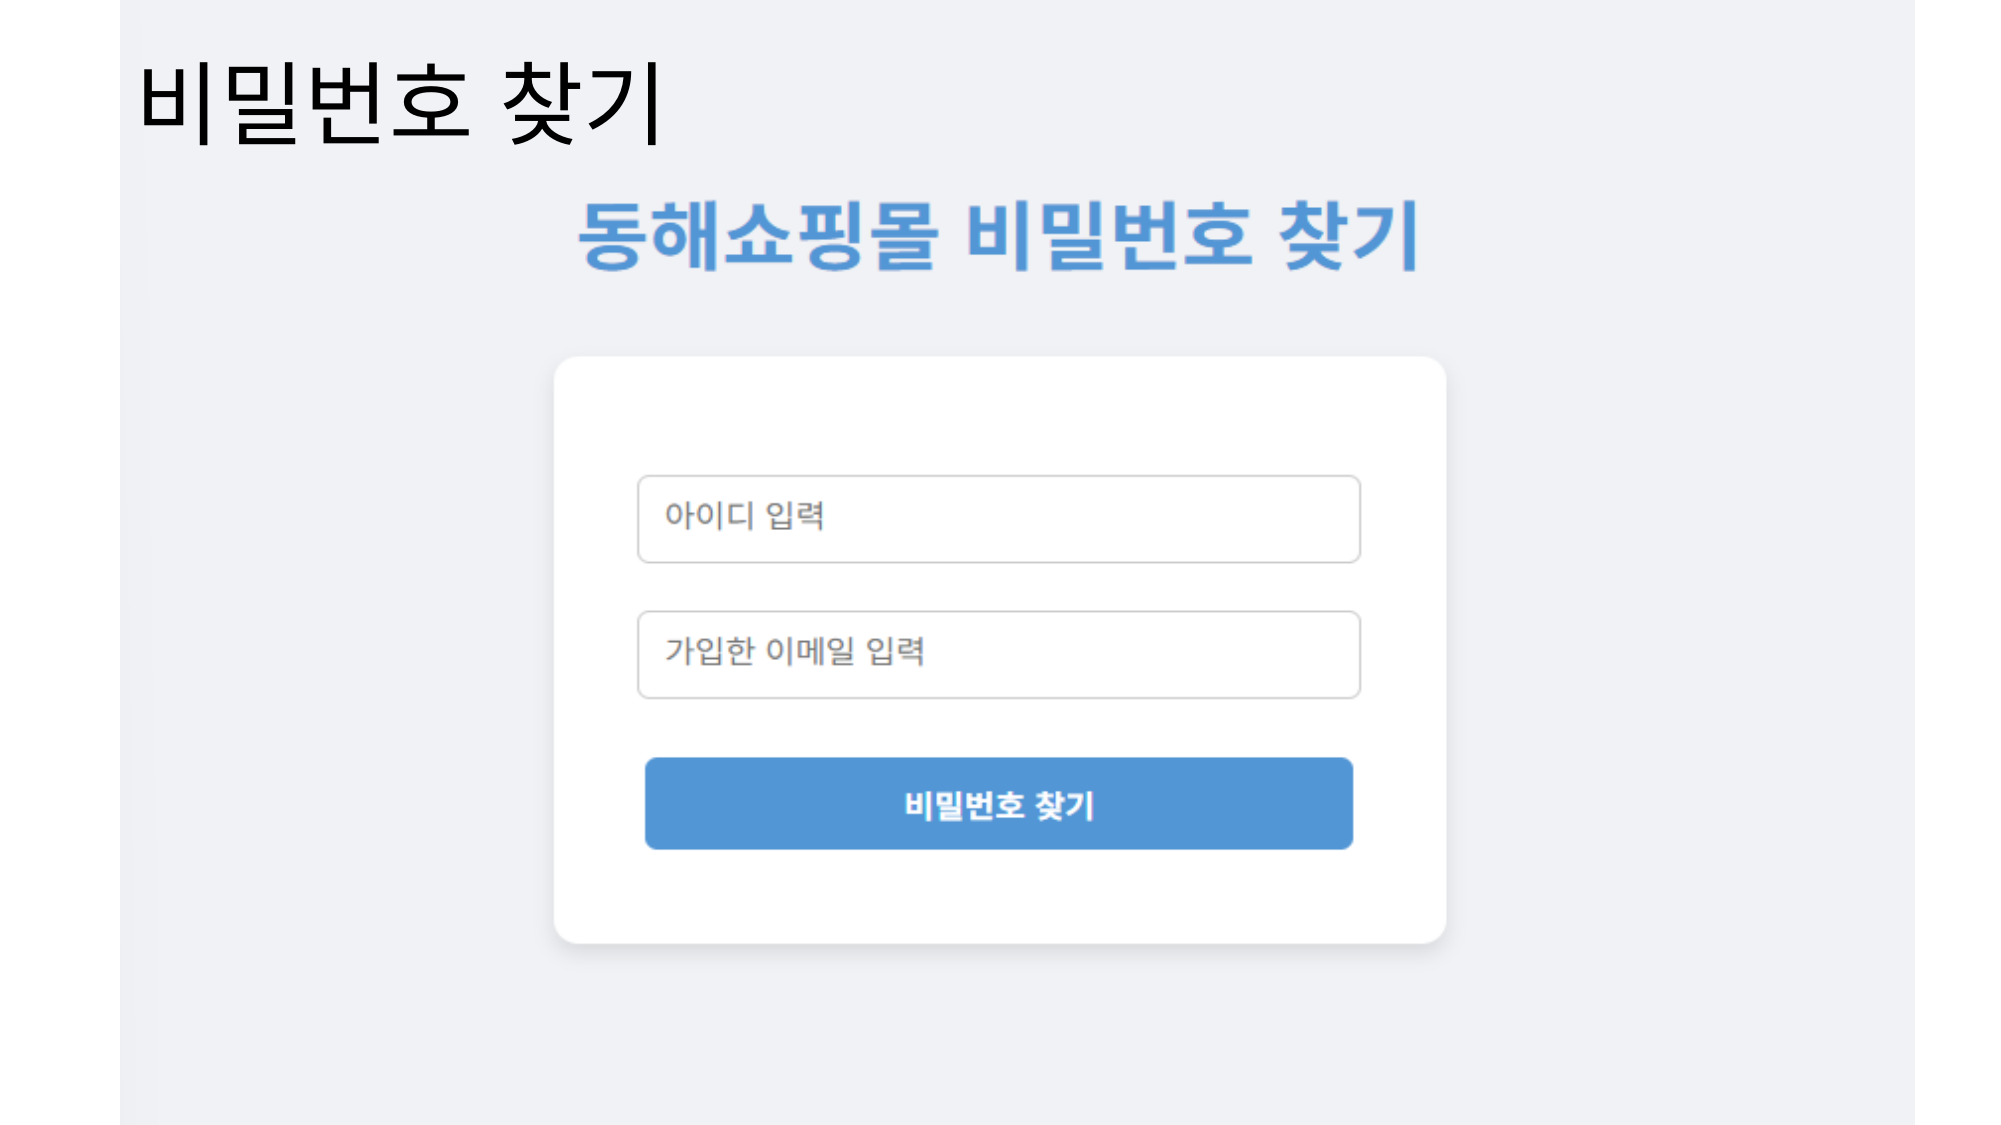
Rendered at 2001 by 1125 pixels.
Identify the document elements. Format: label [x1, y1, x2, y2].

list [120, 0, 1915, 1125]
